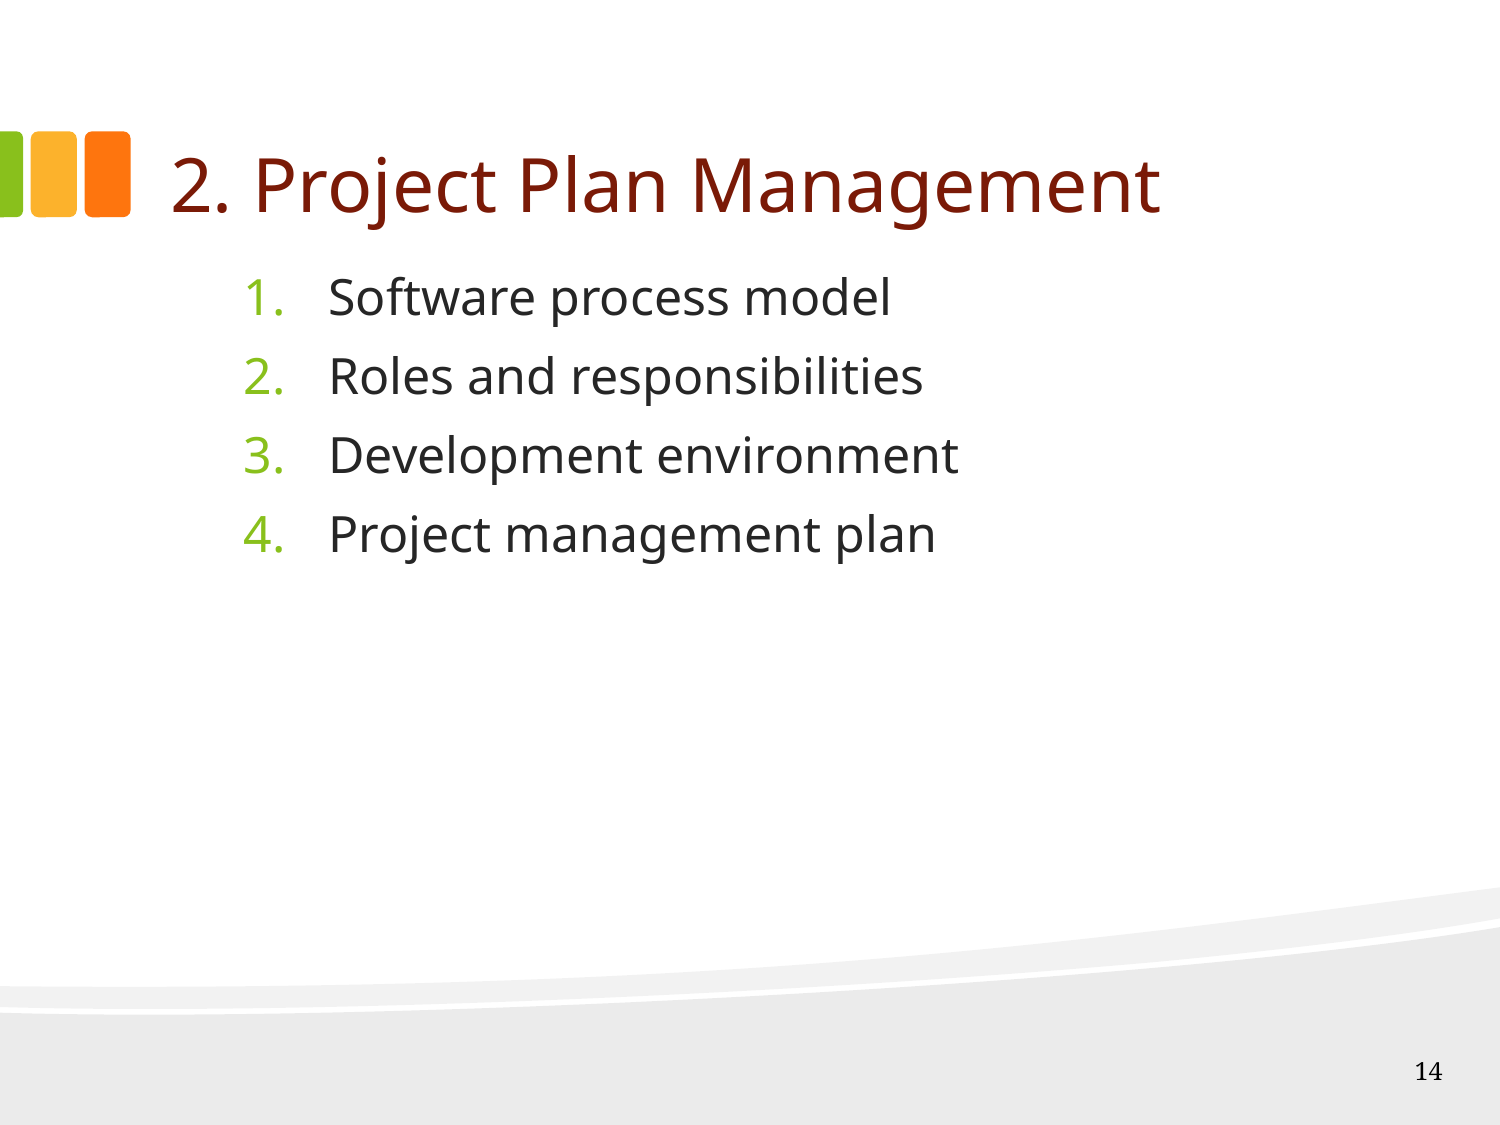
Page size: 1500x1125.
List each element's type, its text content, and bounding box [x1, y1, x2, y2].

title 2. Project Plan Management [150, 24, 1350, 238]
slide_number 14 [1362, 1057, 1463, 1088]
list Software process model Roles and responsibilities Development environment Project management plan [150, 262, 1350, 1013]
